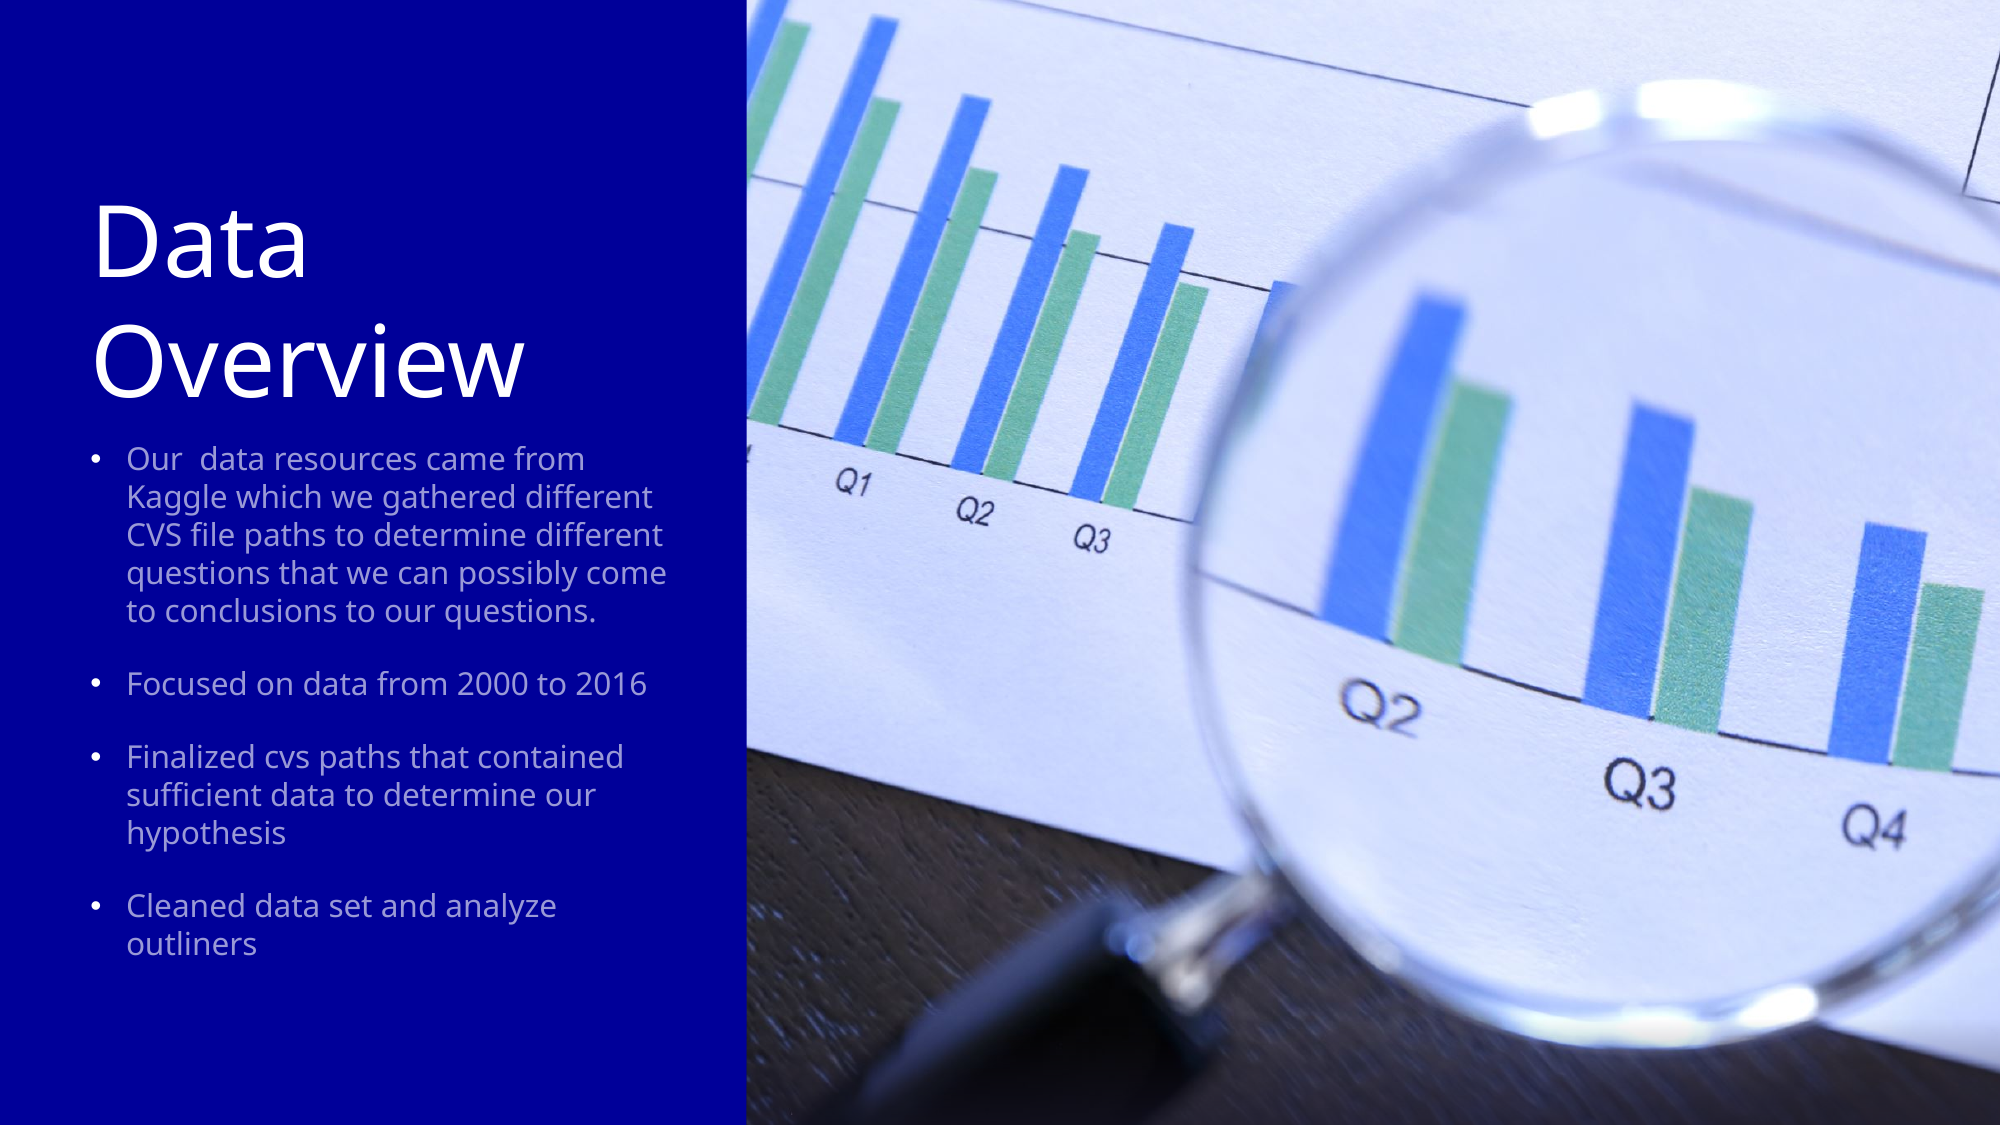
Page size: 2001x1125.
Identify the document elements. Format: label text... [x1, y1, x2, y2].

picture [746, 0, 2000, 1125]
text_box [0, 0, 746, 1125]
title Data Overview [90, 90, 676, 418]
list Our data resources came from Kaggle which we gathered different CVS file paths to determine different questions that we can possibly come to conclusions to our questions. Focused on data from 2000 to 2016 Finalized cvs paths that contained sufficient data to determine our hypothesis Cleaned data set and analyze outliners [90, 439, 676, 1000]
